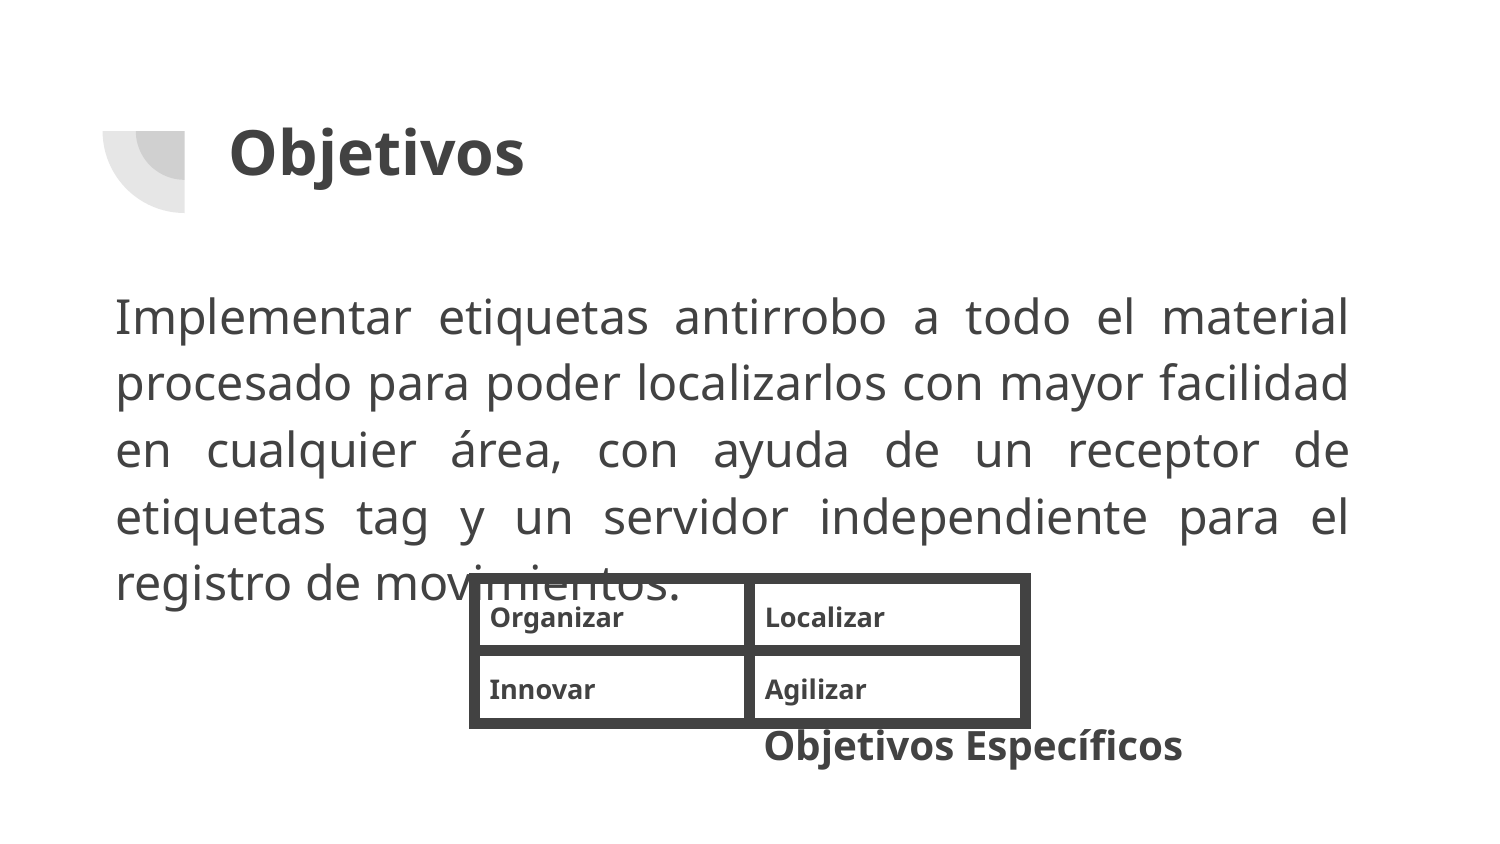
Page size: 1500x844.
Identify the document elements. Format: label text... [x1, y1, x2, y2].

title Objetivos [213, 98, 1368, 262]
table_header Localizar [755, 584, 1020, 645]
list Implementar etiquetas antirrobo a todo el material procesado para poder localizarlos con mayor facilidad en cualquier área, con ayuda de un receptor de etiquetas tag y un servidor independiente para el registro de movimientos. Objetivos Específicos [100, 262, 1368, 795]
table_header Organizar [480, 584, 744, 645]
table_cell Agilizar [755, 656, 1020, 718]
table_cell Innovar [480, 656, 744, 718]
